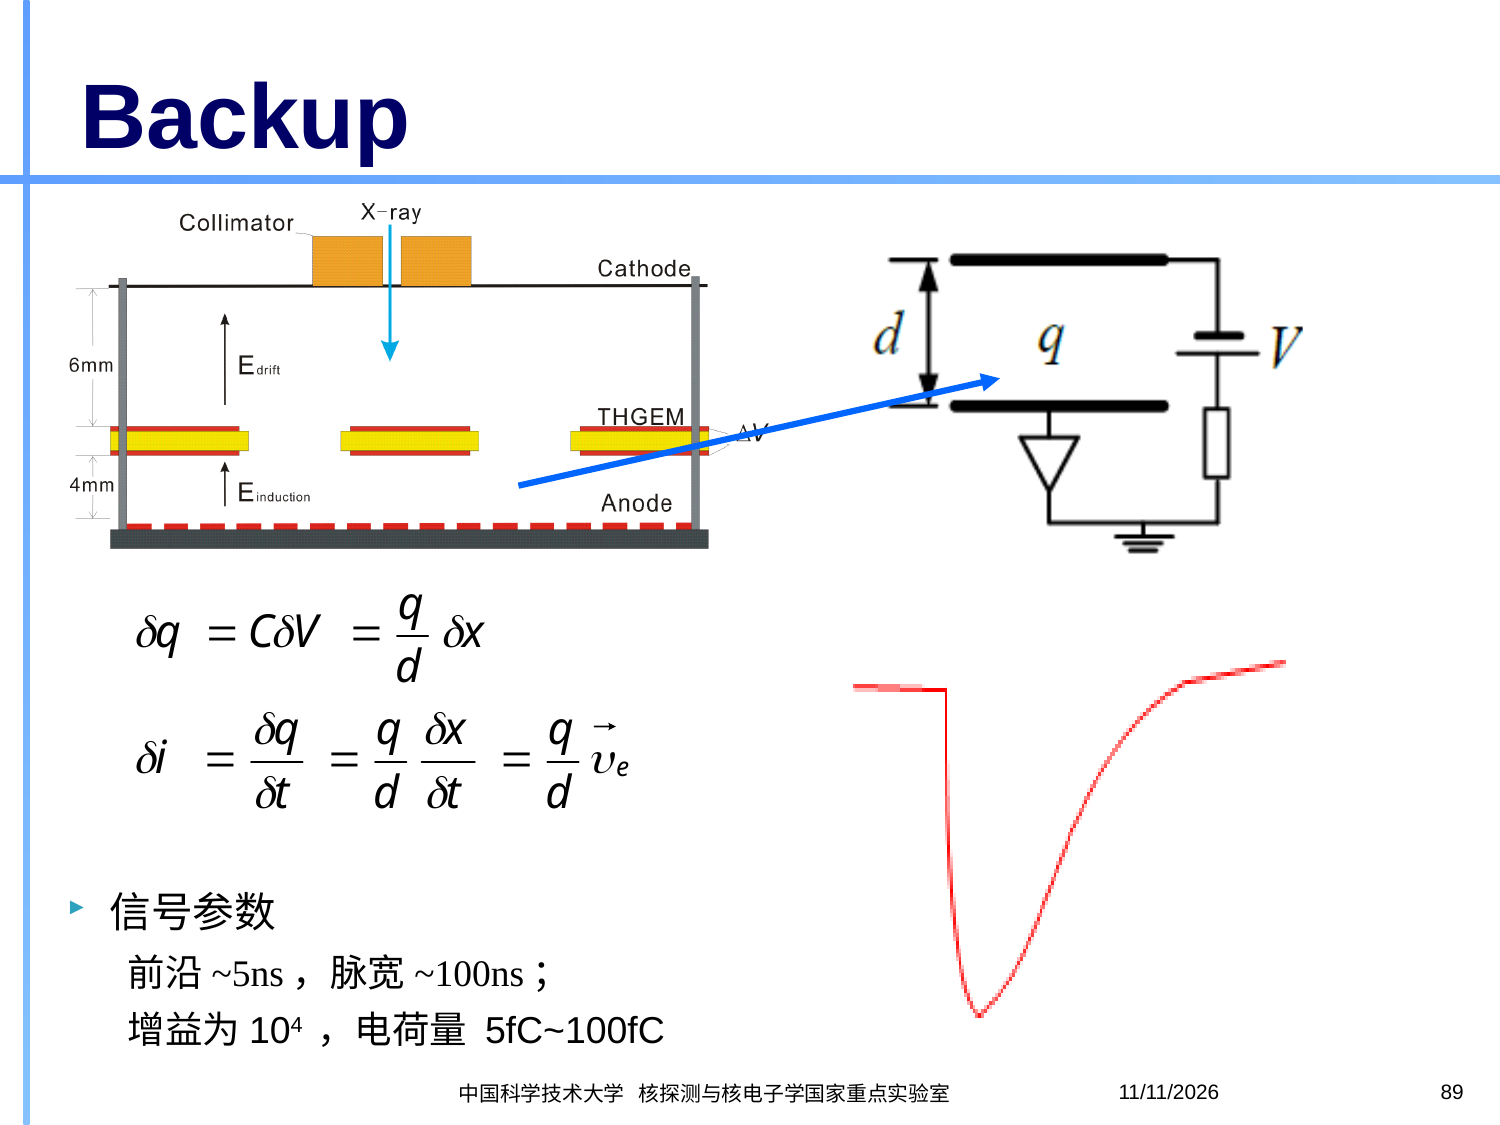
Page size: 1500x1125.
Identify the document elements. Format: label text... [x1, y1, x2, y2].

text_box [128, 571, 645, 888]
slide_number 89 [1418, 1051, 1479, 1112]
picture [45, 194, 787, 556]
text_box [518, 377, 1001, 486]
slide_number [1103, 1051, 1418, 1112]
text_box Backup [65, 46, 1416, 178]
picture [838, 240, 1303, 558]
list 信号参数 前沿~5ns，脉宽~100ns； 增益为104 ，电荷量 5fC~100fC [34, 878, 880, 1086]
footer 中国科学技术大学 核探测与核电子学国家重点实验室 [435, 1052, 965, 1113]
picture [852, 660, 1286, 1018]
table_cell [844, 178, 853, 183]
